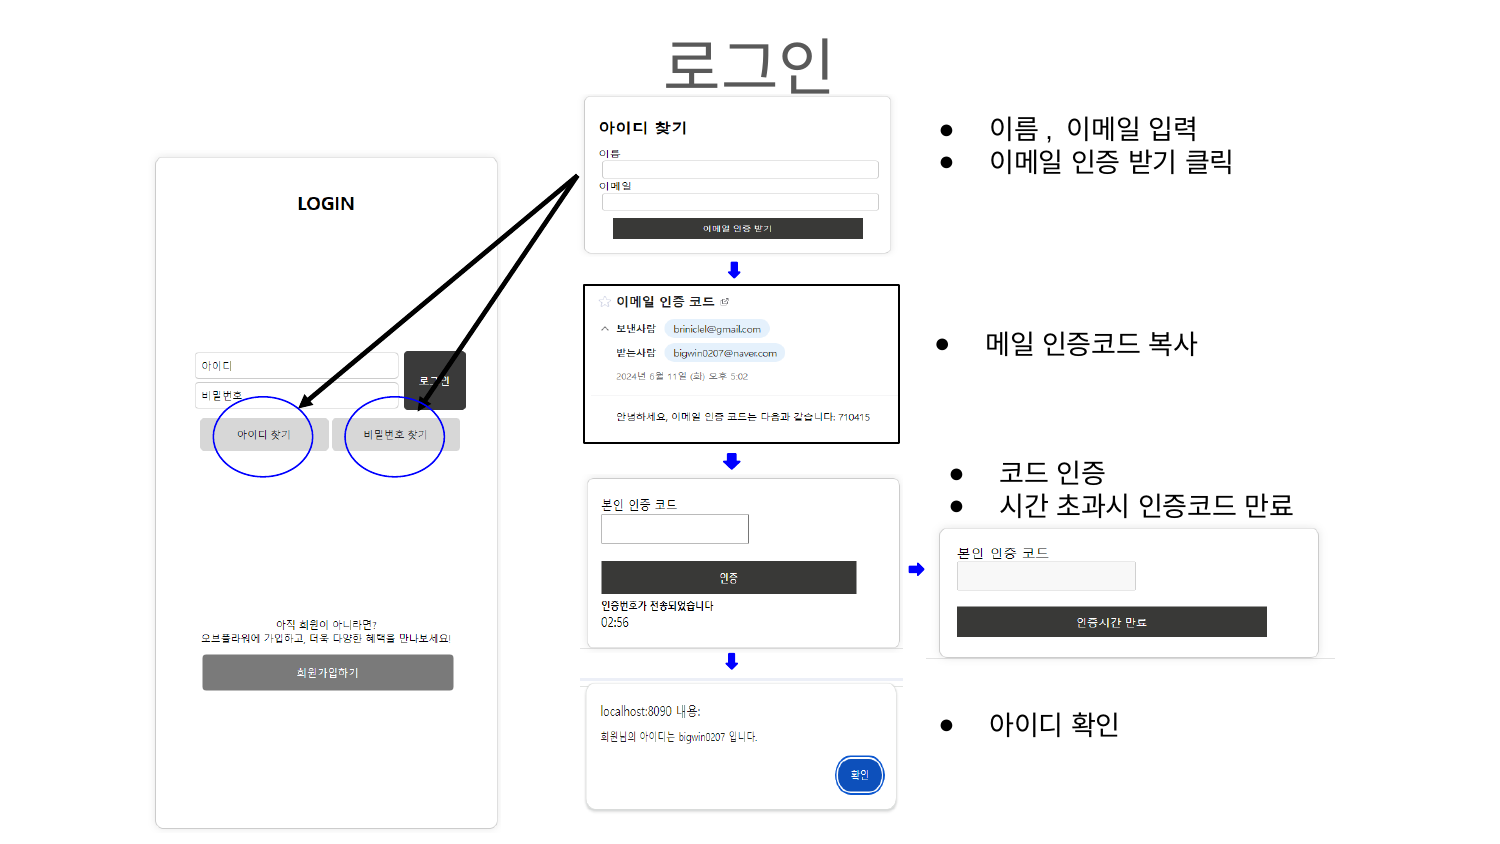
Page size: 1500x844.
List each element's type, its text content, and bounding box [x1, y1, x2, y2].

picture [925, 519, 1335, 670]
text_box 로그인 [511, 13, 989, 92]
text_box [417, 175, 578, 412]
picture [148, 150, 501, 833]
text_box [297, 94, 1352, 823]
